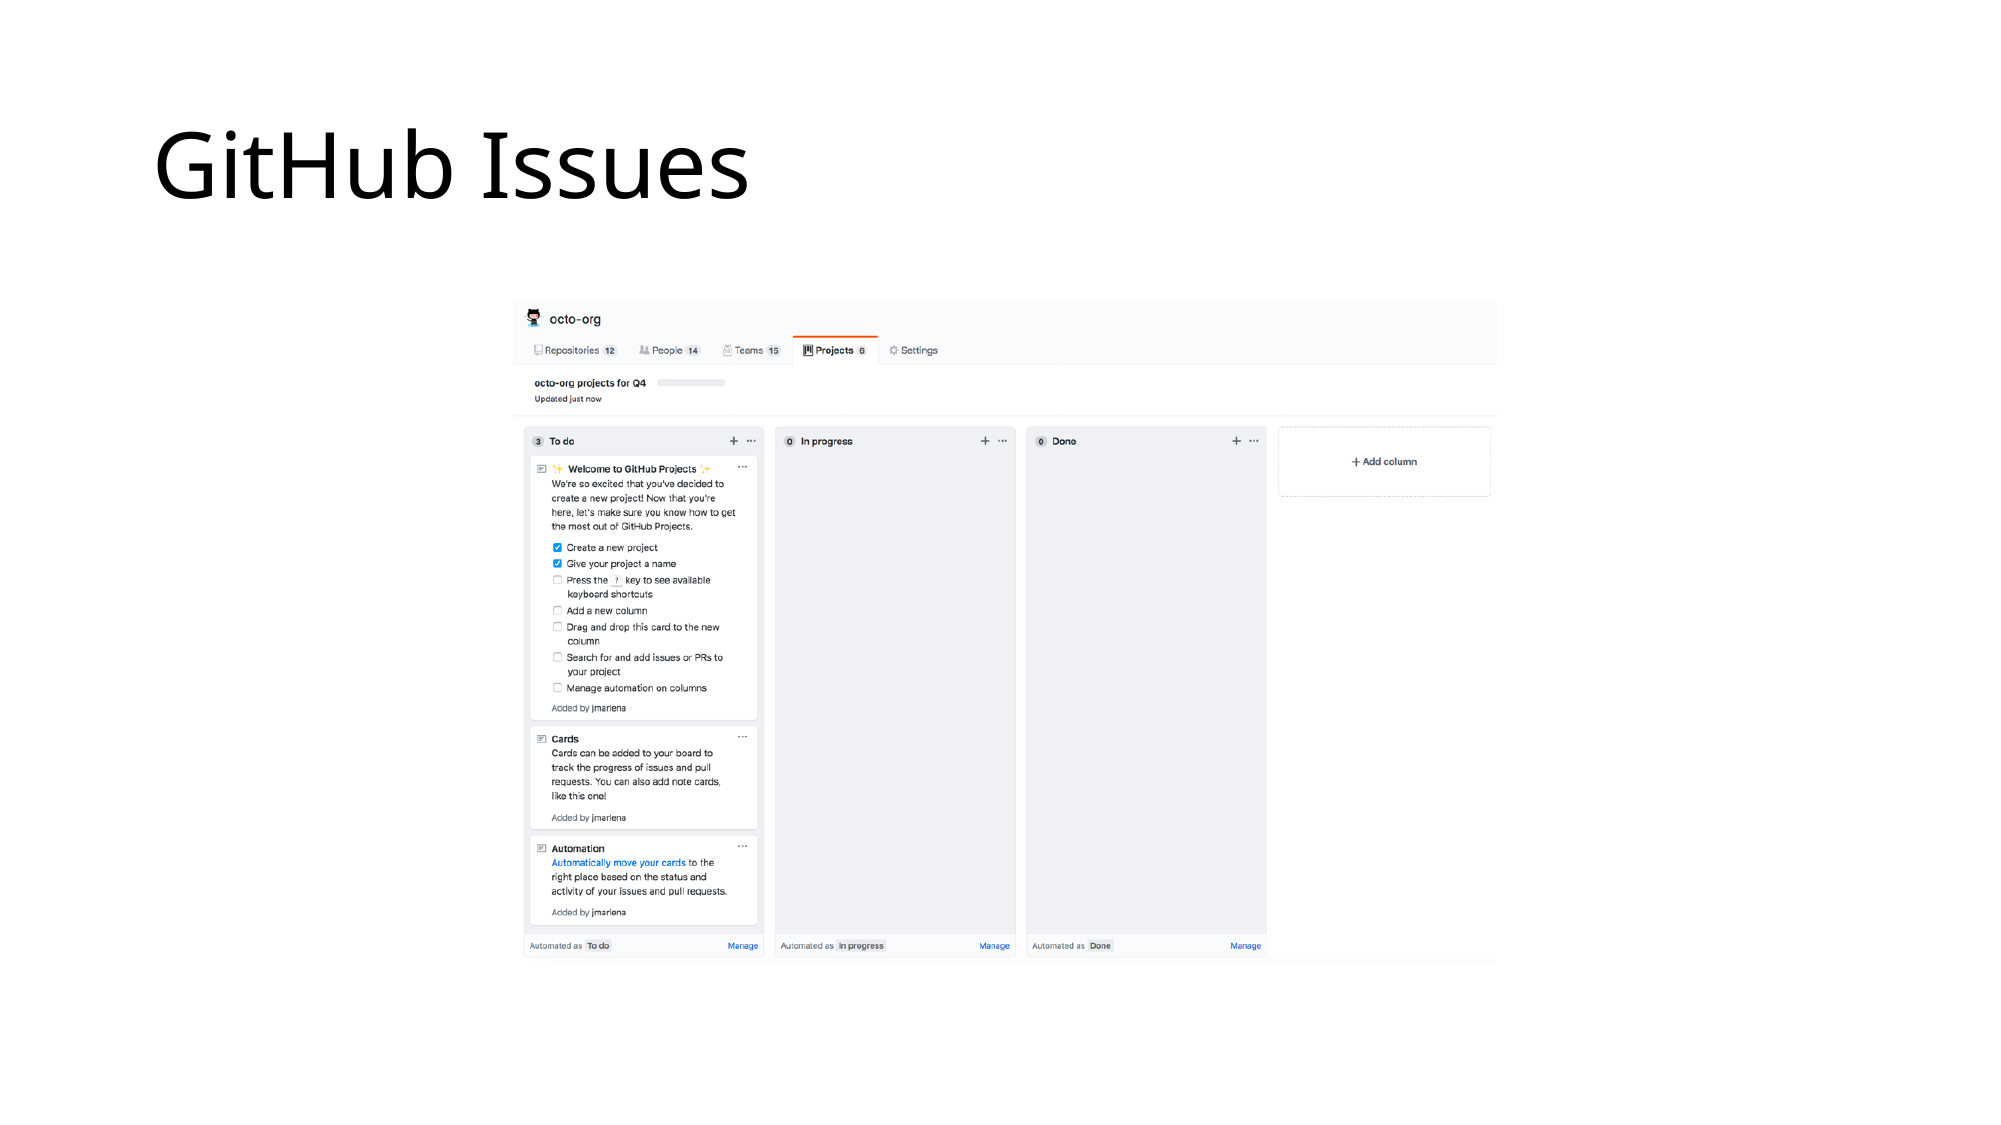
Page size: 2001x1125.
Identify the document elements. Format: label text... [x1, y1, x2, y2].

title GitHub Issues [137, 59, 1863, 278]
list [513, 302, 1497, 963]
